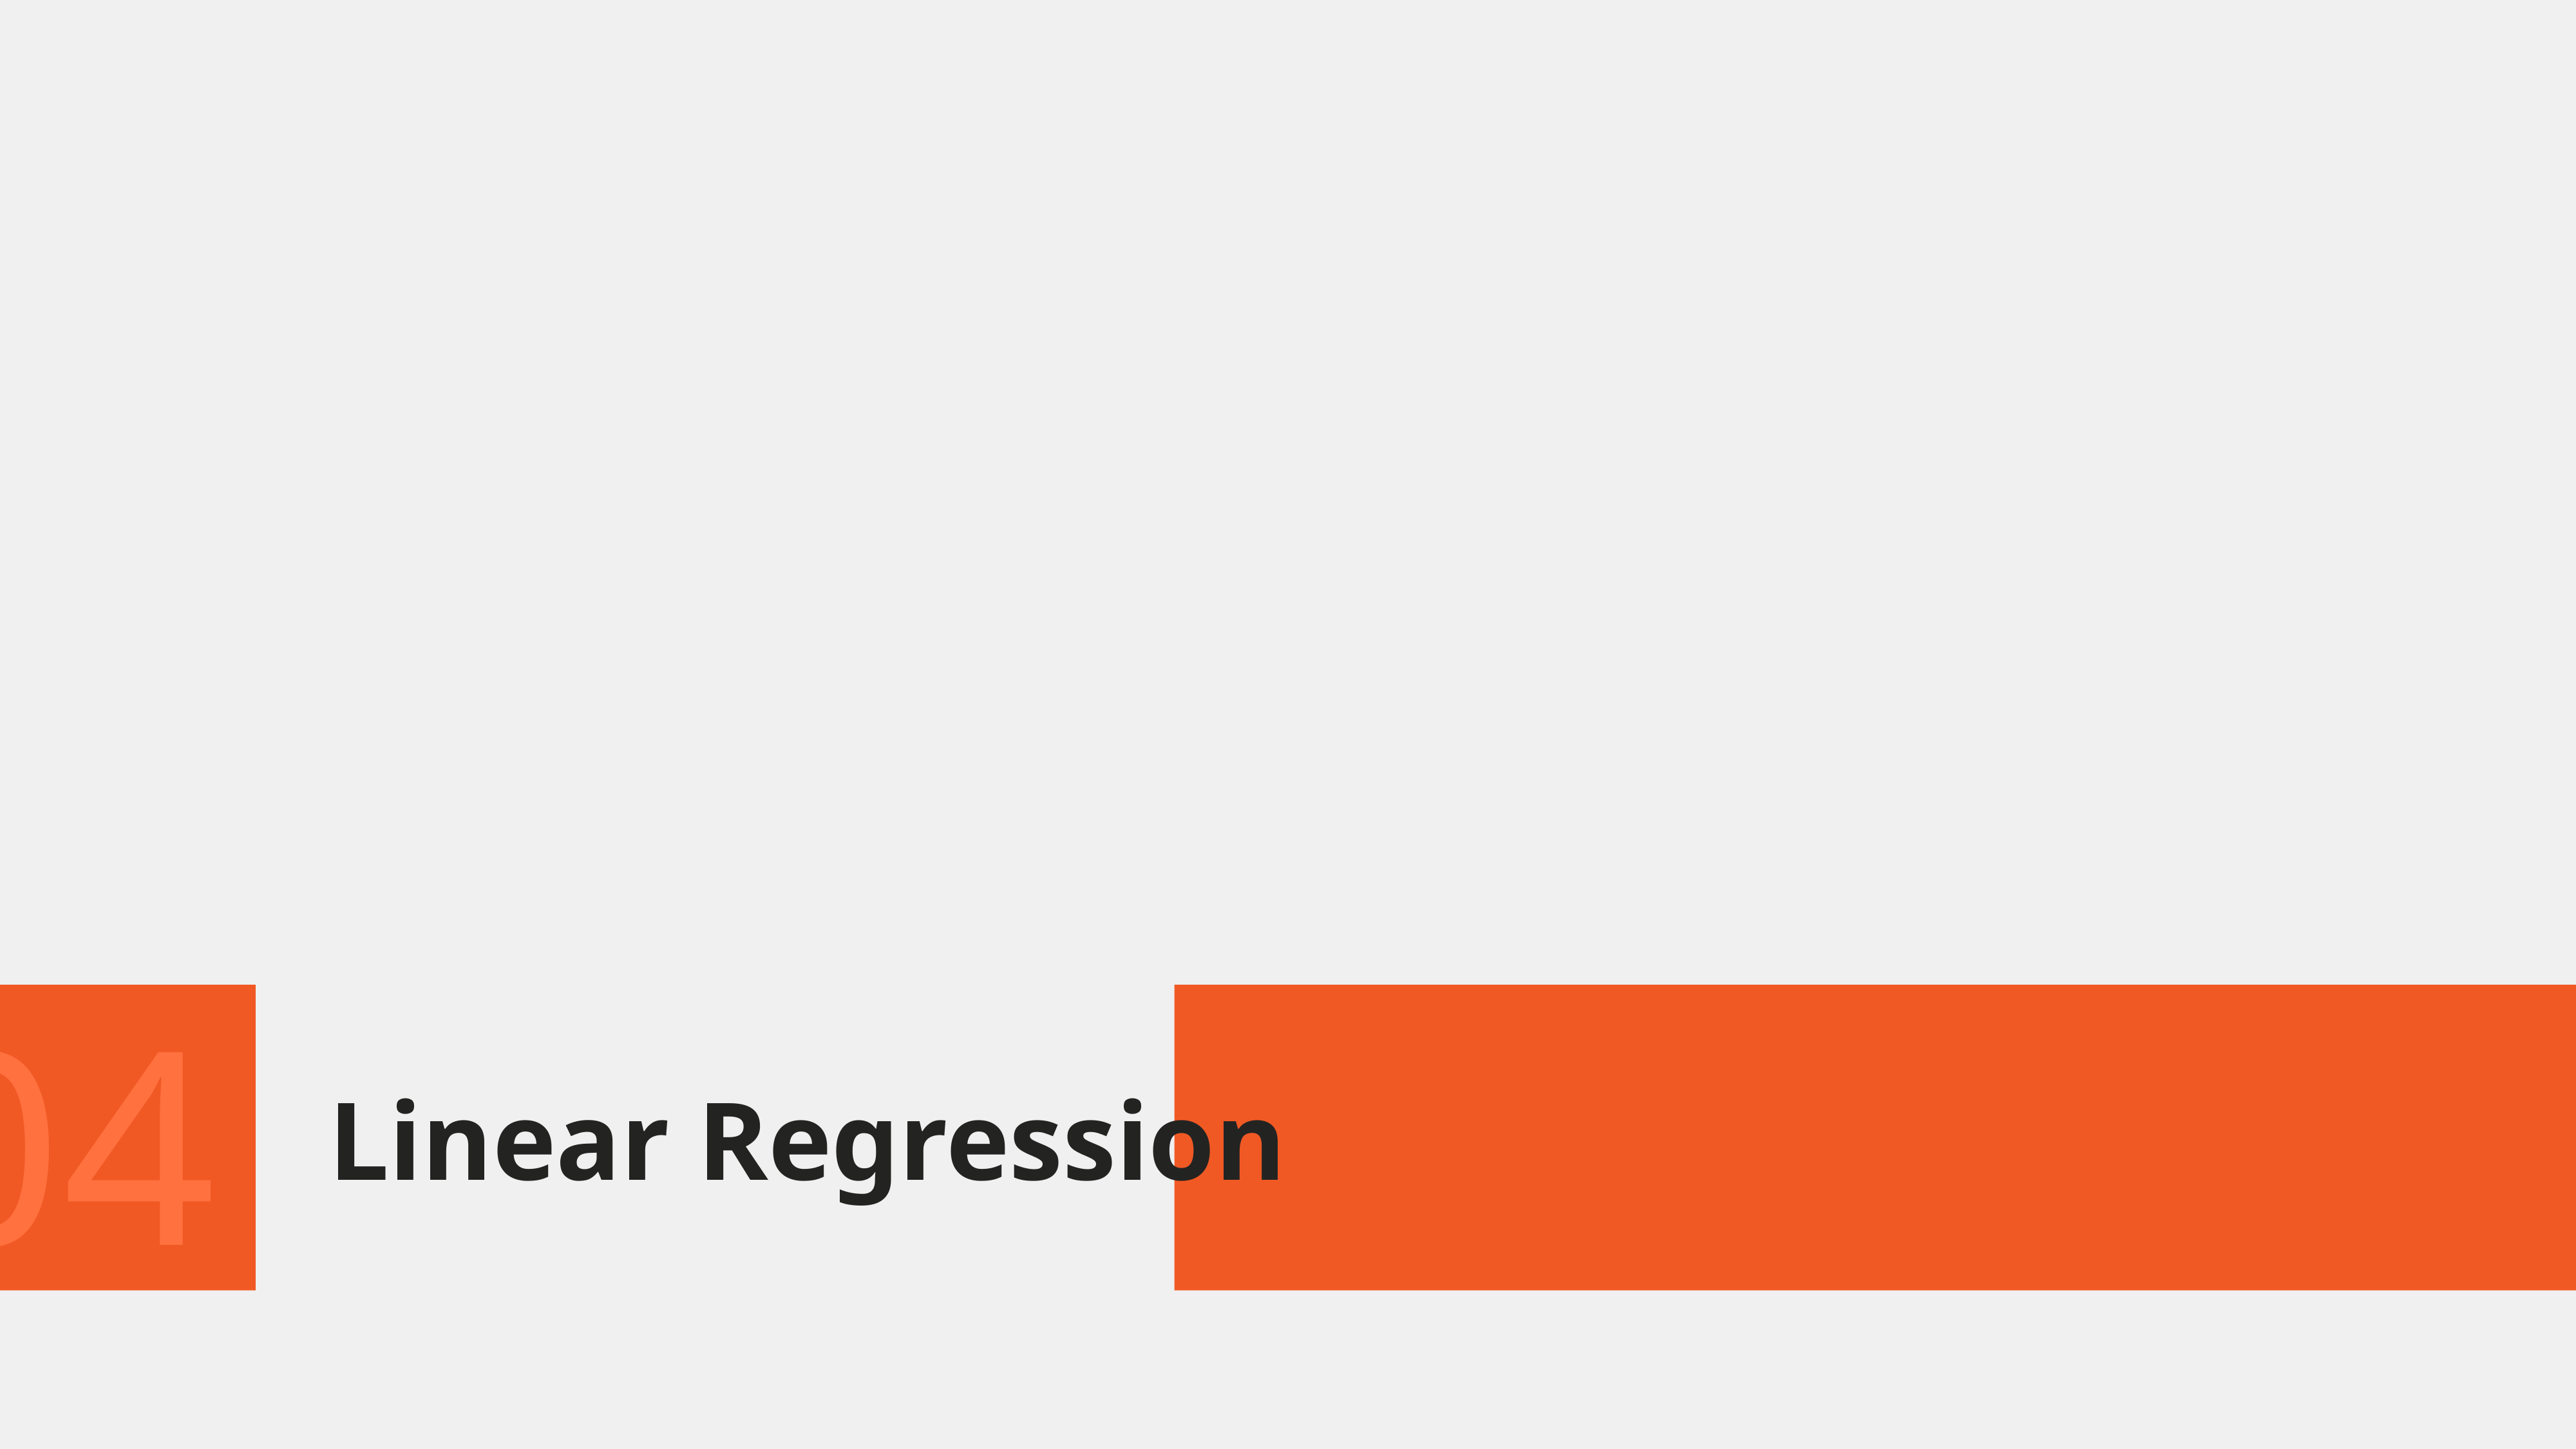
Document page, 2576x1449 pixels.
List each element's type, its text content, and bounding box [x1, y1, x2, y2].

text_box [0, 969, 324, 1306]
text_box Linear Regression [324, 1067, 1390, 1207]
text_box [1174, 985, 2576, 1291]
